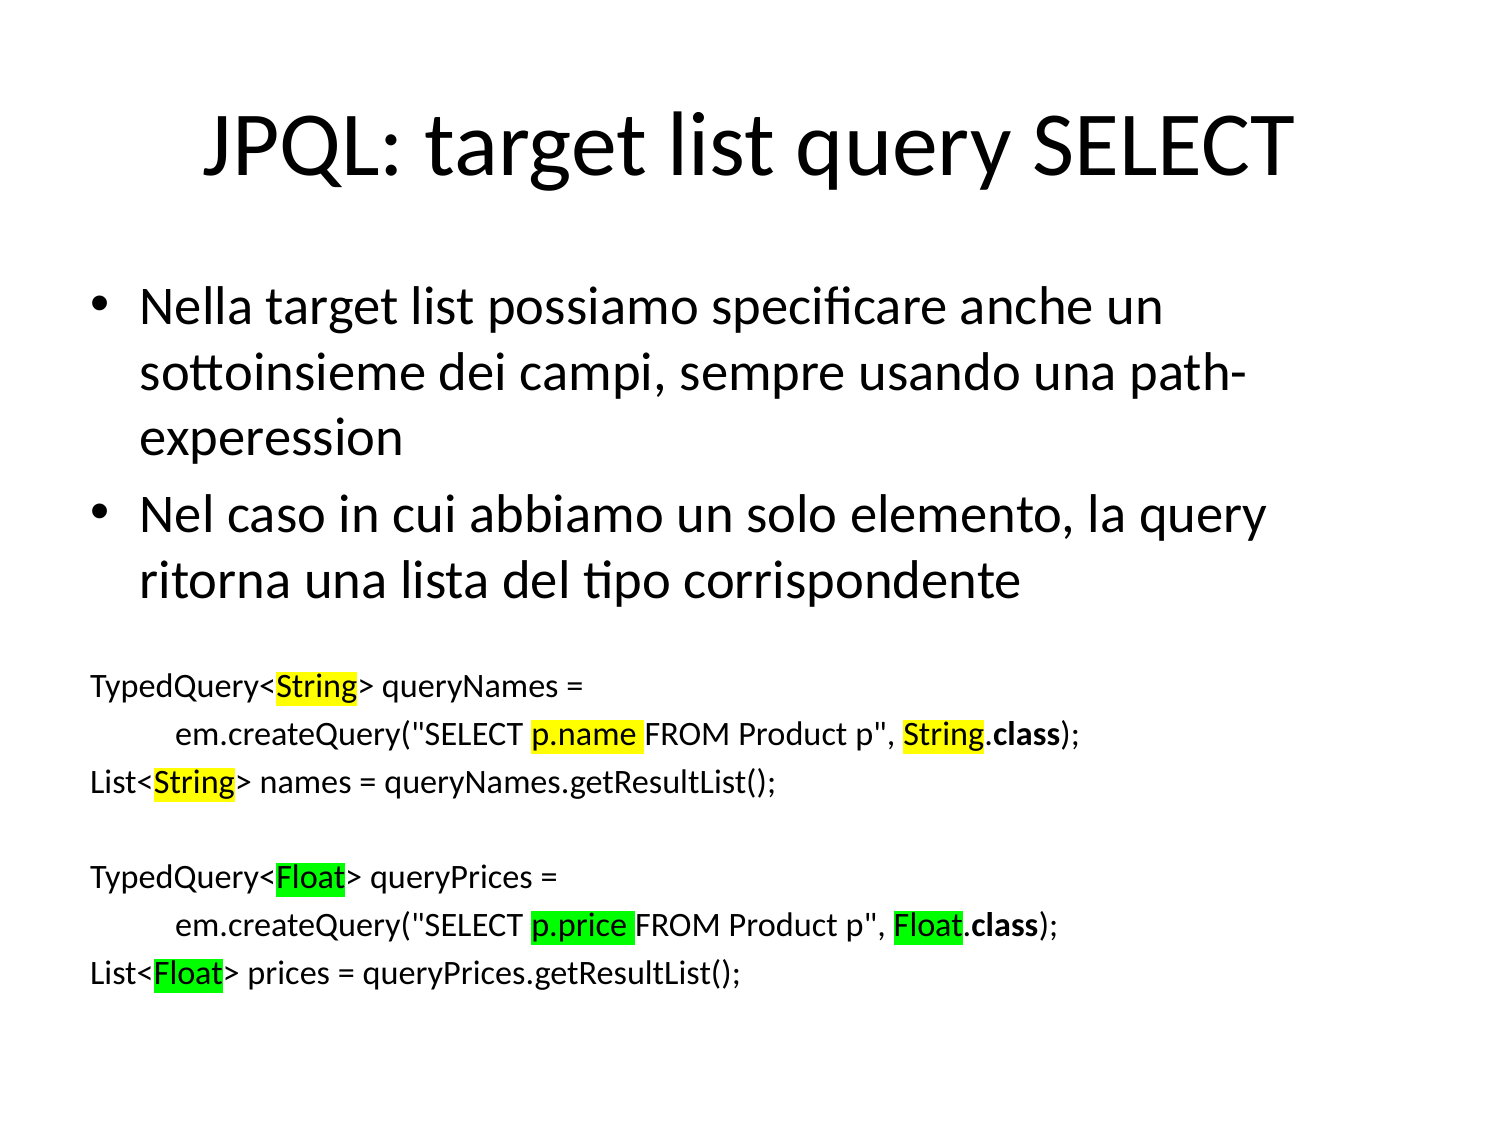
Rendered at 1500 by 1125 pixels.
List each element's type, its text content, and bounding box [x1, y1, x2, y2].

list Nella target list possiamo specificare anche un sottoinsieme dei campi, sempre usando una path-experession Nel caso in cui abbiamo un solo elemento, la query ritorna una lista del tipo corrispondente TypedQuery<String> queryNames = em.createQuery("SELECT p.name FROM Product p", String.class); List<String> names = queryNames.getResultList(); TypedQuery<Float> queryPrices = em.createQuery("SELECT p.price FROM Product p", Float.class); List<Float> prices = queryPrices.getResultList(); [75, 262, 1425, 1005]
title JPQL: target list query SELECT [75, 45, 1425, 233]
